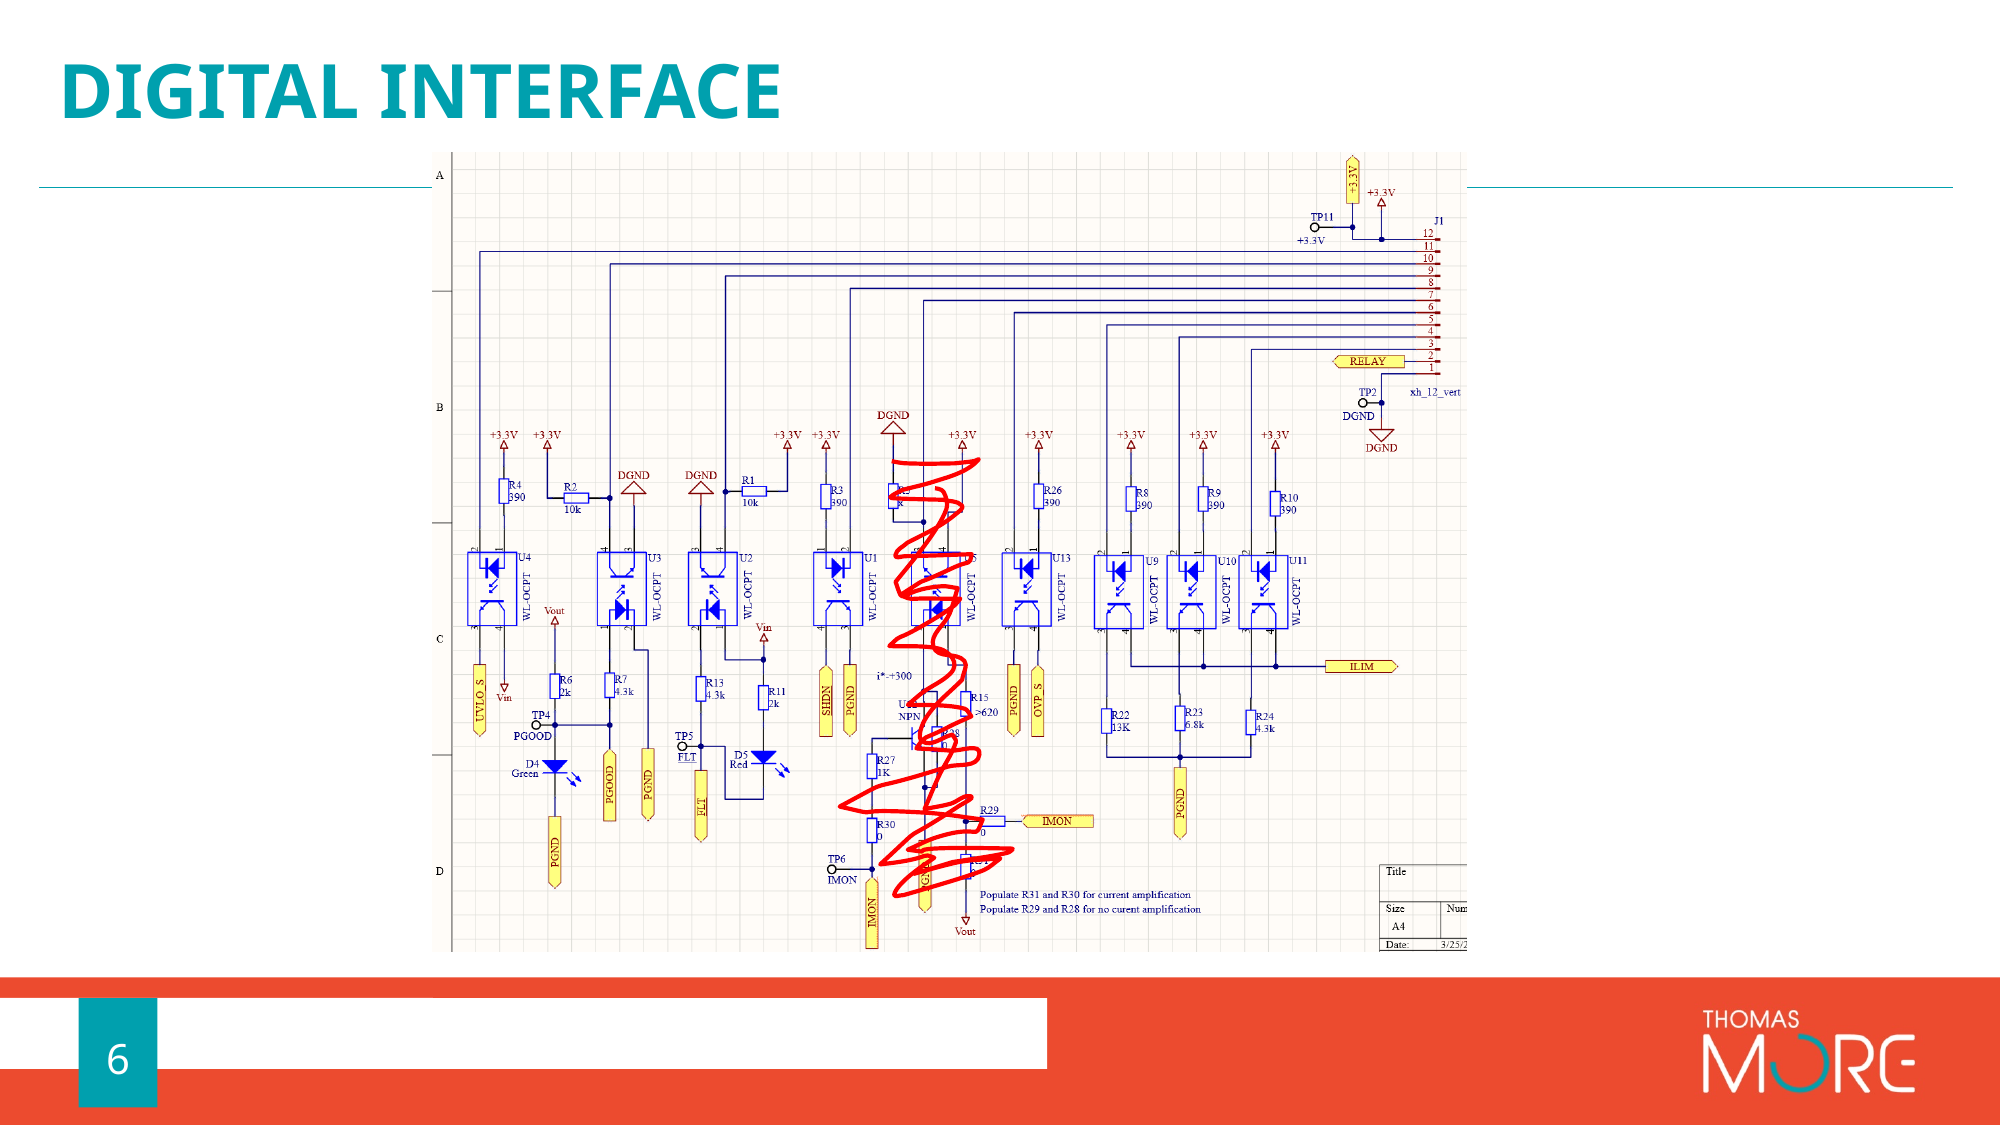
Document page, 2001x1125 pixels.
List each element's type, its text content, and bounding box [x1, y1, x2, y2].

title Digital interface [0, 0, 2000, 188]
picture [1673, 980, 1944, 1122]
picture [432, 152, 1468, 952]
slide_number 6 [78, 998, 158, 1108]
footer [165, 998, 1048, 1069]
